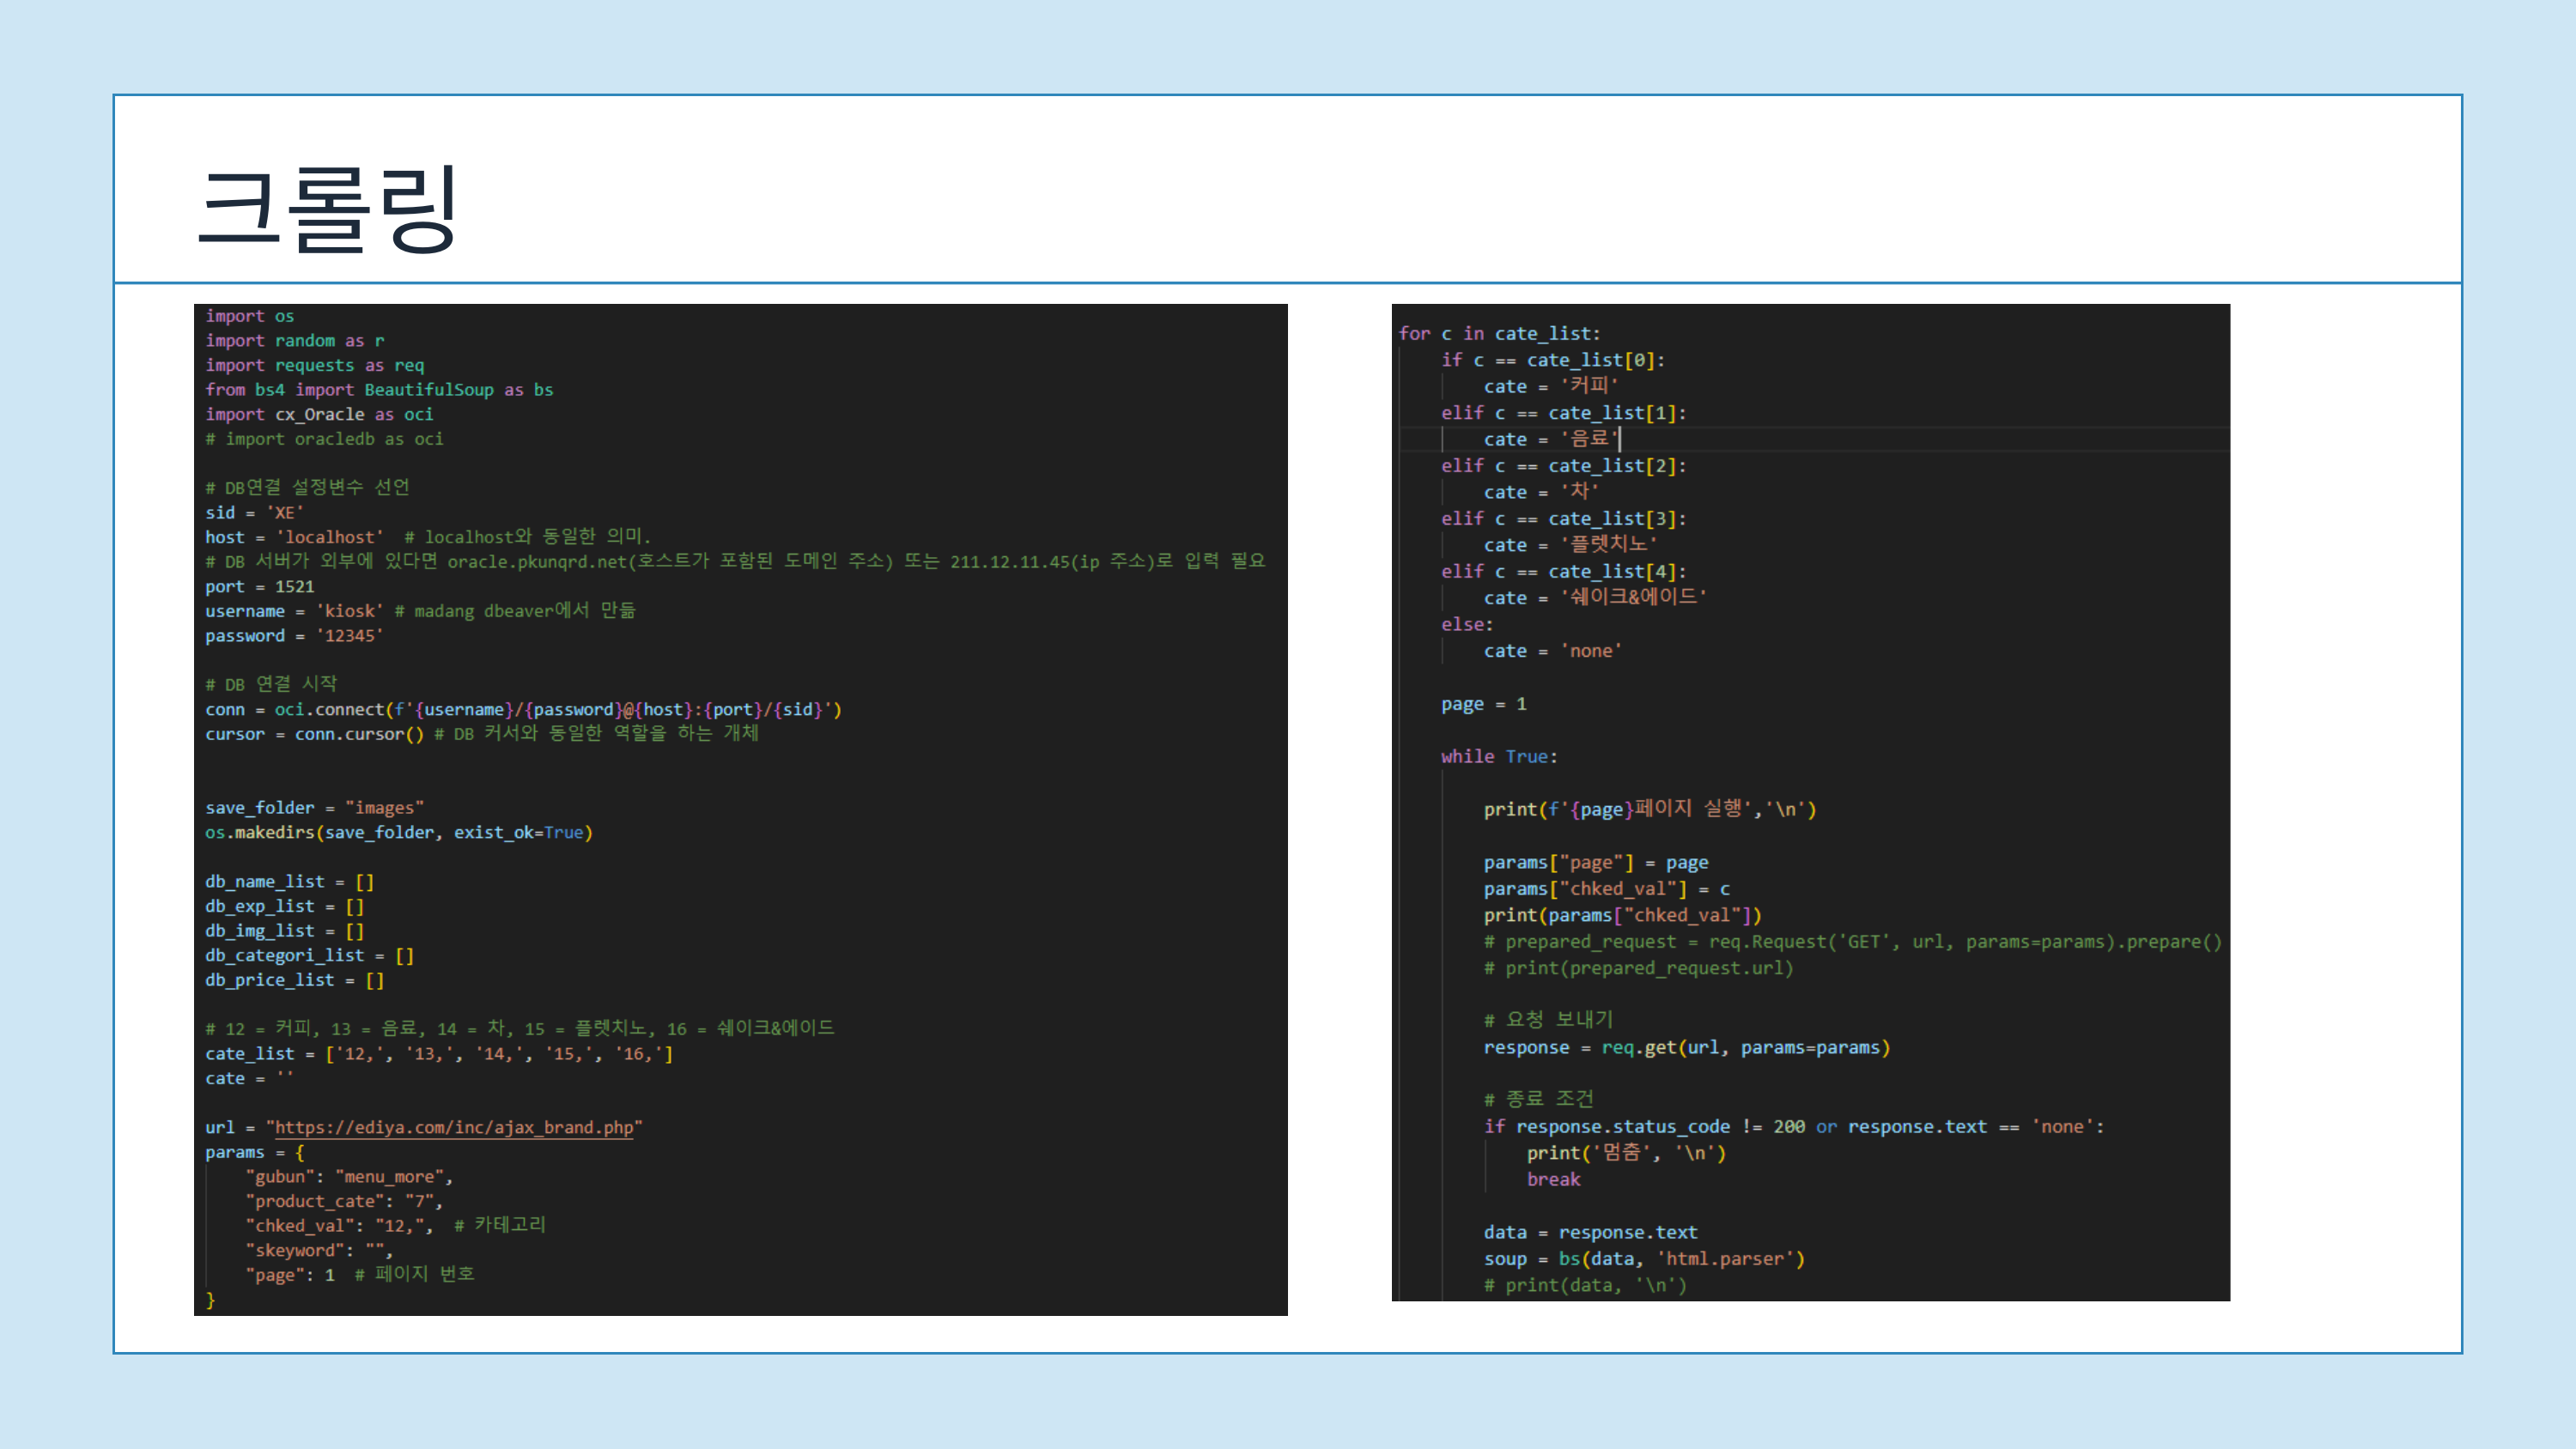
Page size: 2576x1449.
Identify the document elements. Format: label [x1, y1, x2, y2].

text_box [113, 94, 2463, 1354]
